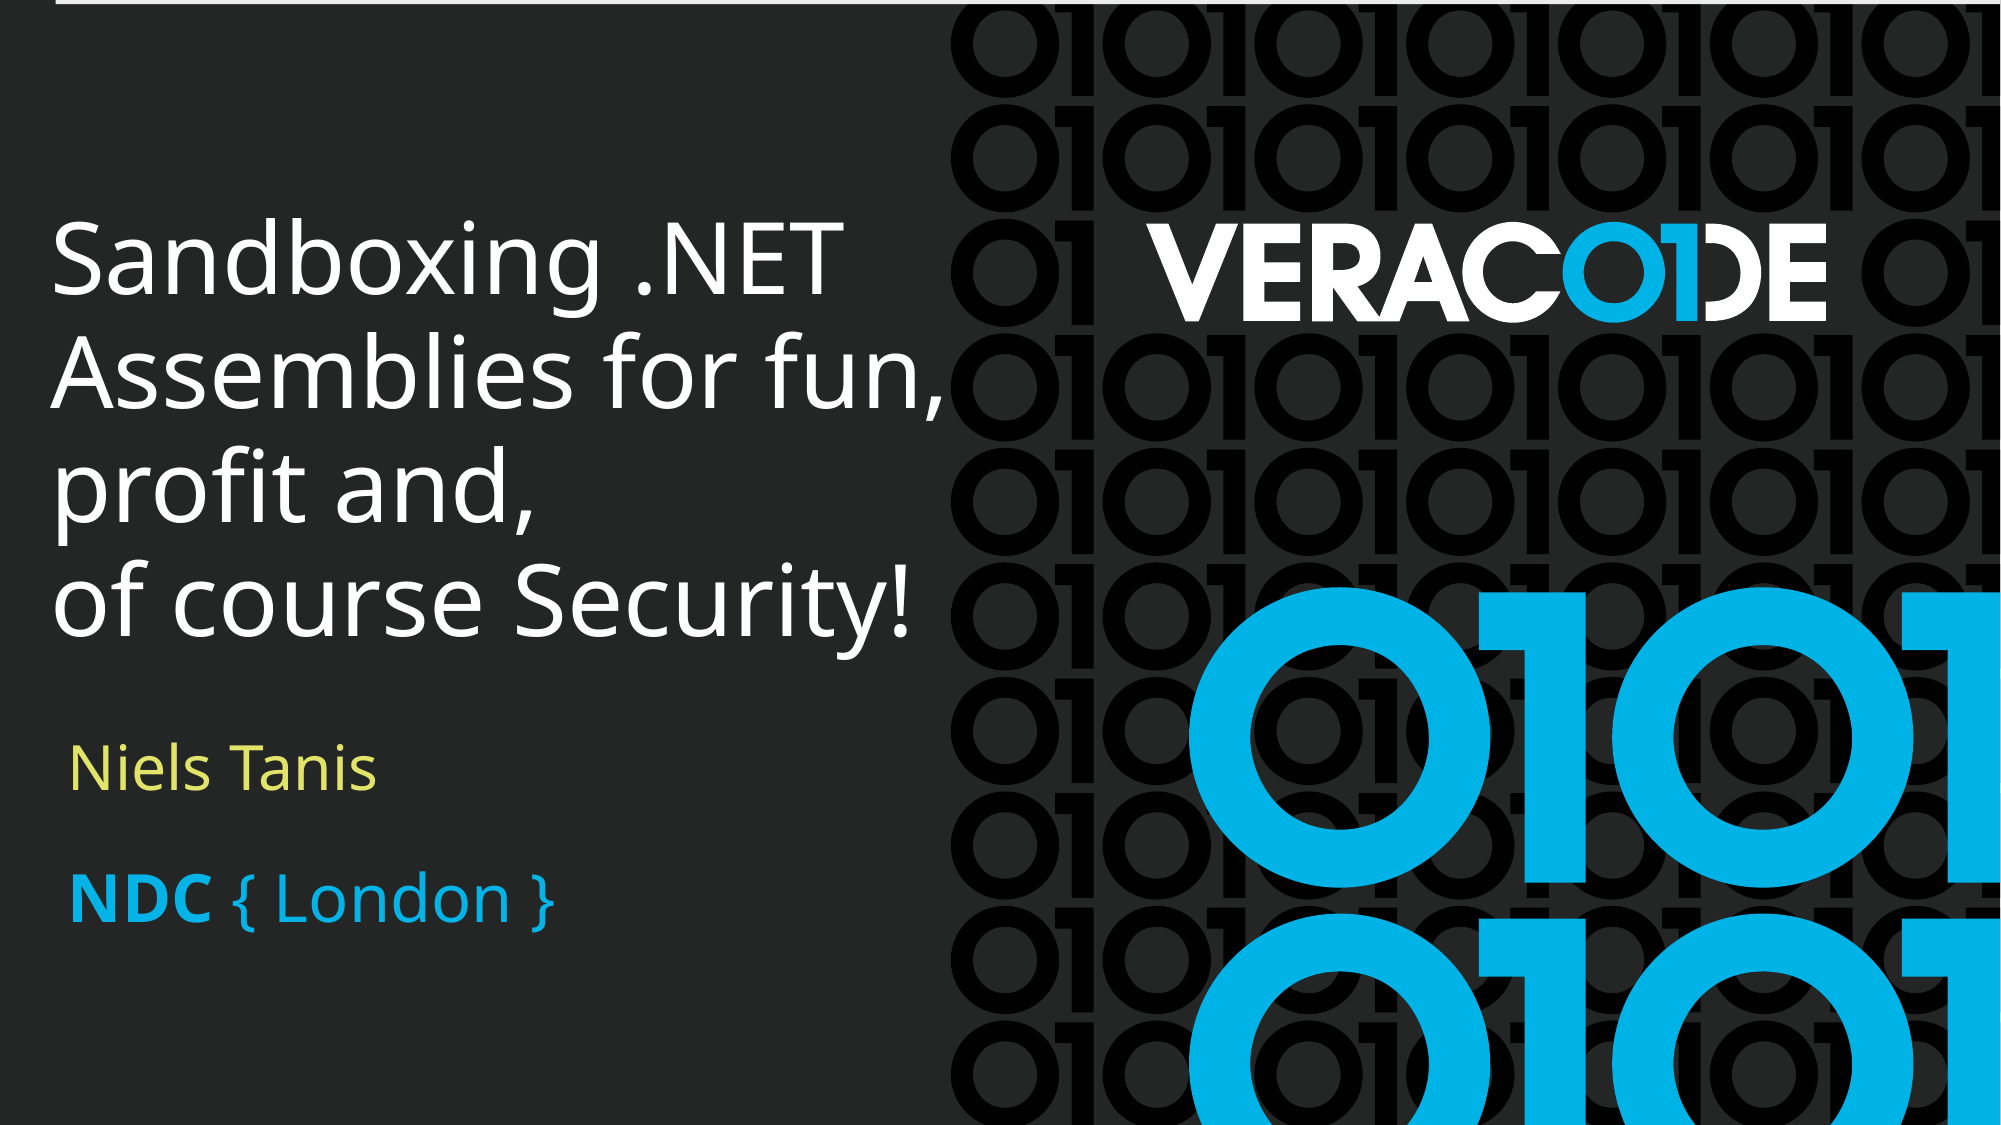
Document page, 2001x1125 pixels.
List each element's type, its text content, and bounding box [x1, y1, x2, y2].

list NDC { London } [67, 864, 814, 950]
list Niels Tanis [67, 717, 600, 815]
title Sandboxing .NET Assemblies for fun, profit and, of course Security! [49, 203, 1149, 447]
